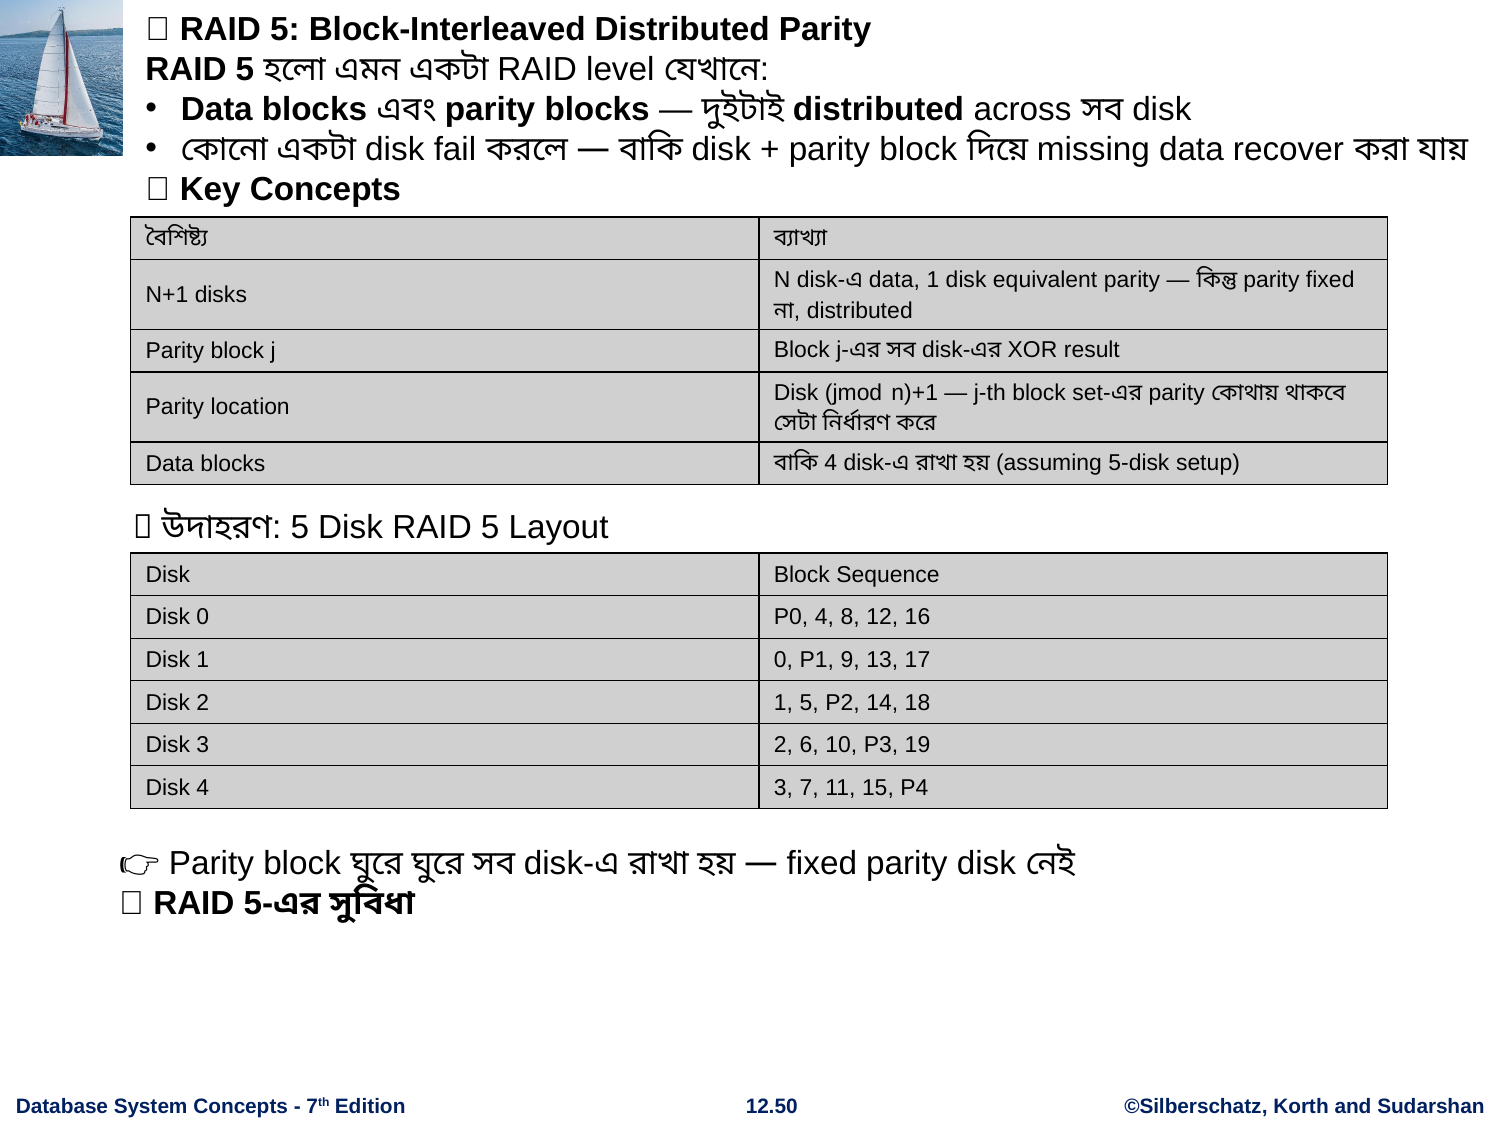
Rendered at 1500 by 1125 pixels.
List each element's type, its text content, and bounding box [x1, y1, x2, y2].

table_cell Disk 3 [131, 724, 758, 765]
table_cell Data blocks [131, 443, 758, 484]
table_cell N+1 disks [131, 260, 758, 329]
table_cell Disk 0 [131, 596, 758, 638]
table_cell 3, 7, 11, 15, P4 [760, 766, 1387, 808]
table_cell 0, P1, 9, 13, 17 [760, 639, 1387, 680]
text_box 🔄 উদাহরণ: 5 Disk RAID 5 Layout [118, 497, 624, 553]
table_cell 2, 6, 10, P3, 19 [760, 724, 1387, 765]
table_cell Disk 1 [131, 639, 758, 680]
table_header Disk [131, 554, 758, 595]
table_header Block Sequence [760, 554, 1387, 595]
table_cell Disk 4 [131, 766, 758, 808]
table_header বৈশিষ্ট্য [131, 218, 758, 259]
table_cell Disk 2 [131, 681, 758, 723]
text_box 🧠 RAID 5: Block-Interleaved Distributed Parity RAID 5 হলো এমন একটা RAID level যেখানে: Data blocks এবং parity blocks — দুইটাই distributed across সব disk কোনো একটা disk fail করলে — বাকি disk + parity block দিয়ে missing data recover করা যায় 🔹 Key Concepts [130, 0, 1500, 215]
table_cell Parity block j [131, 330, 758, 371]
table_cell P0, 4, 8, 12, 16 [760, 596, 1387, 638]
table_cell Block j-এর সব disk-এর XOR result [760, 330, 1387, 371]
table_cell Parity location [131, 373, 758, 441]
table_cell N disk-এ data, 1 disk equivalent parity — কিন্তু parity fixed না, distributed [760, 260, 1387, 329]
picture [0, 0, 123, 156]
table_cell 1, 5, P2, 14, 18 [760, 681, 1387, 723]
table_header ব্যাখ্যা [760, 218, 1387, 259]
table_cell Disk (jmod n)+1 — j-th block set-এর parity কোথায় থাকবে সেটা নির্ধারণ করে [760, 373, 1387, 441]
text_box 👉 Parity block ঘুরে ঘুরে সব disk-এ রাখা হয় — fixed parity disk নেই ✅ RAID 5-এর সুবিধা [104, 833, 1275, 929]
table_cell বাকি 4 disk-এ রাখা হয় (assuming 5-disk setup) [760, 443, 1387, 484]
